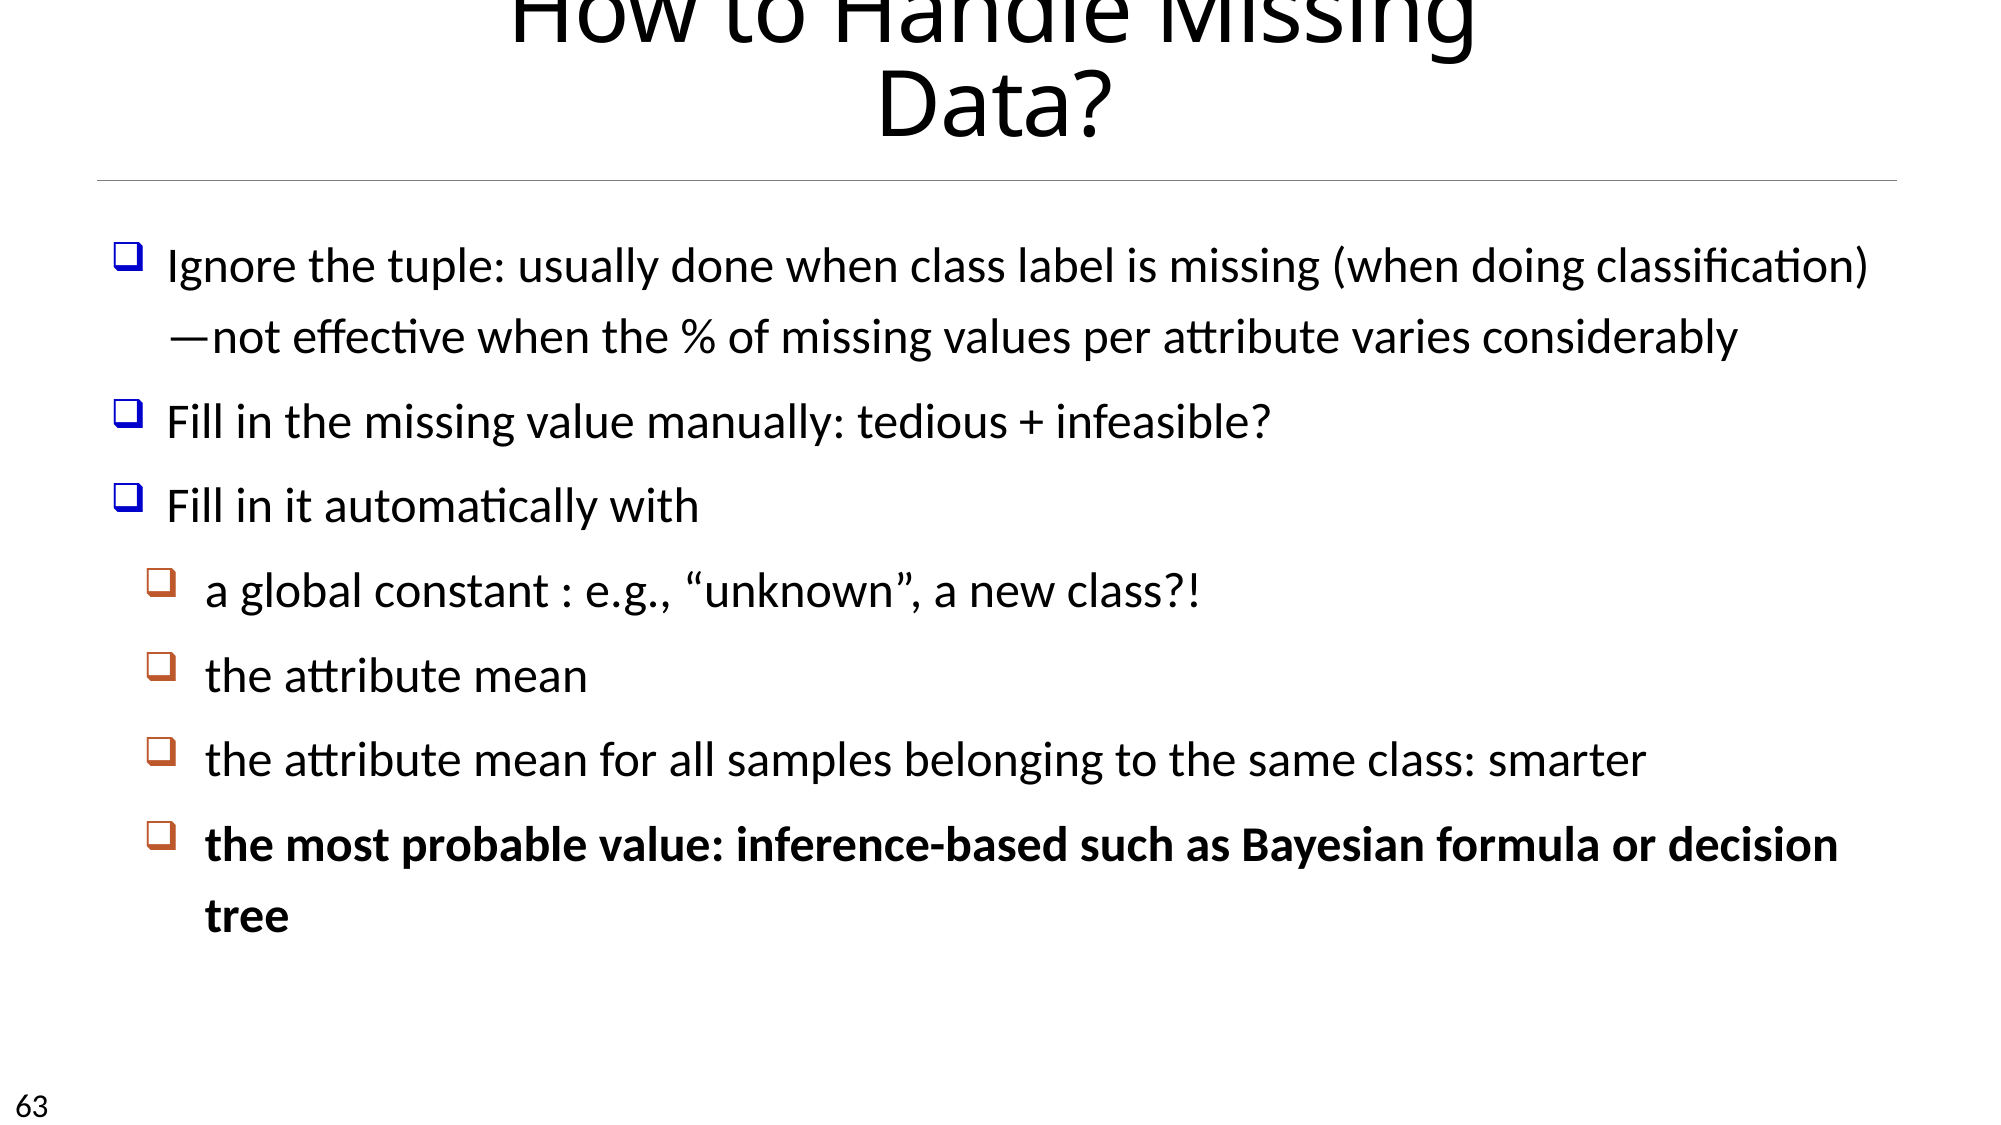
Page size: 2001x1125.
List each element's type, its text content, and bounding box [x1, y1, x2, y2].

list Ignore the tuple: usually done when class label is missing (when doing classification)—not effective when the % of missing values per attribute varies considerably Fill in the missing value manually: tedious + infeasible? Fill in it automatically with a global constant : e.g., “unknown”, a new class?! the attribute mean the attribute mean for all samples belonging to the same class: smarter the most probable value: inference-based such as Bayesian formula or decision tree [95, 212, 1889, 1075]
title How to Handle Missing Data? [375, 37, 1613, 163]
